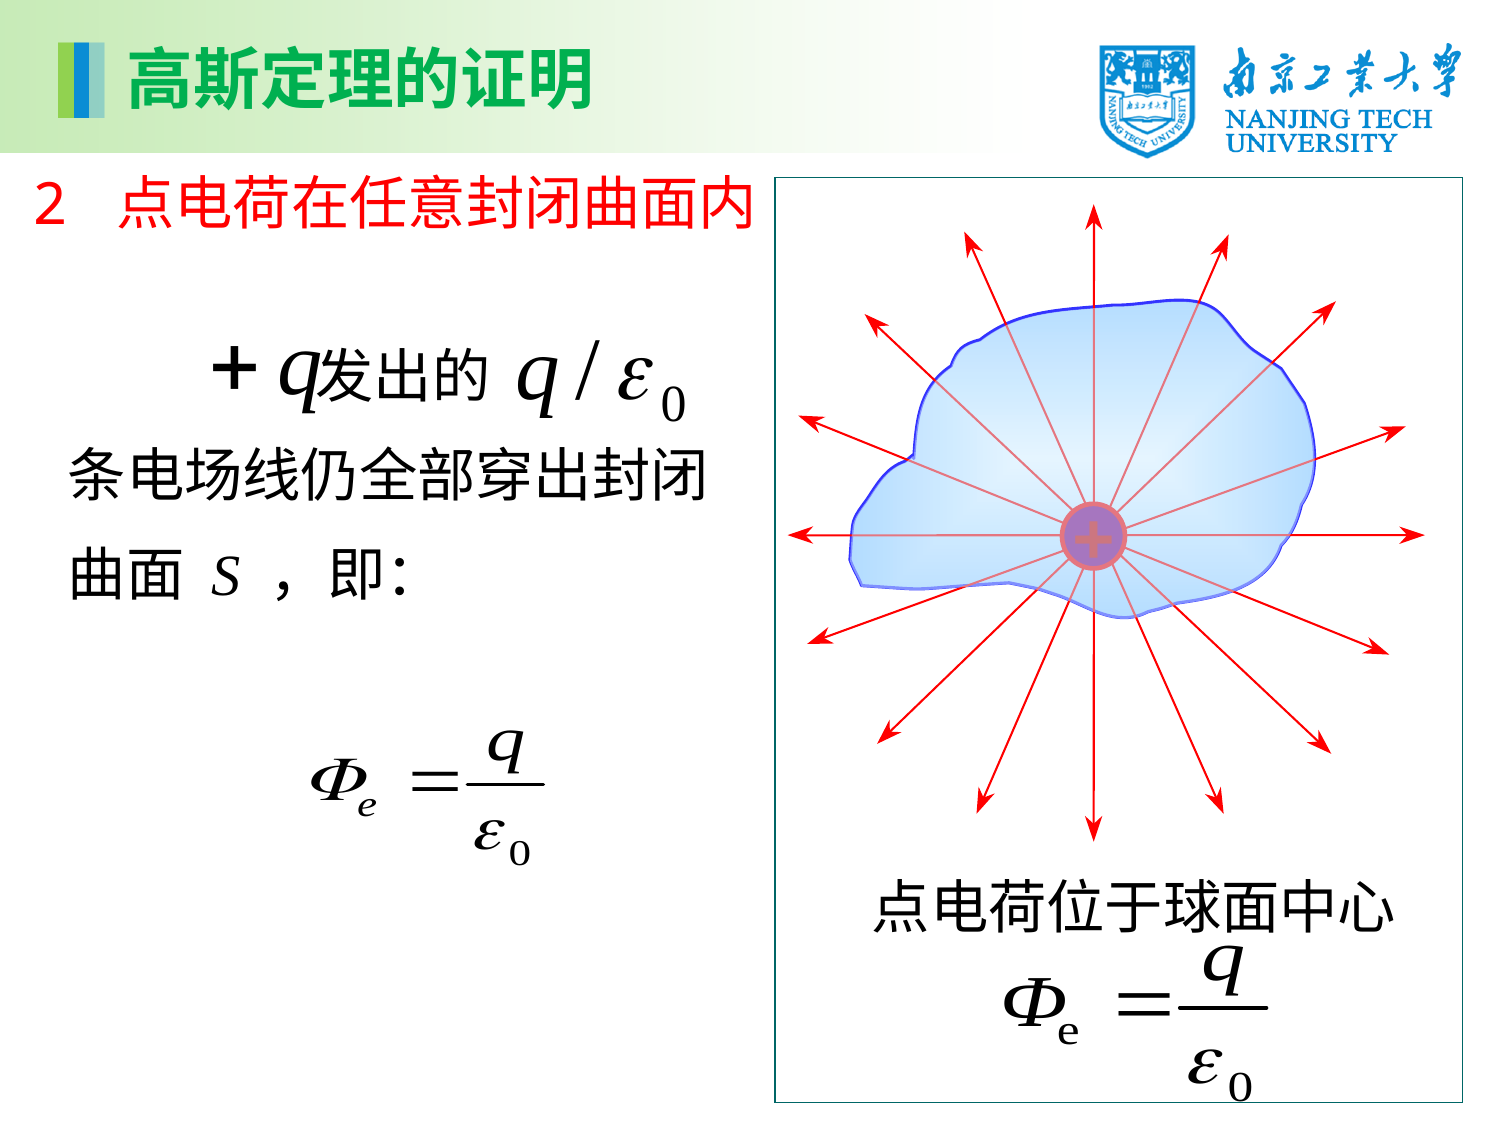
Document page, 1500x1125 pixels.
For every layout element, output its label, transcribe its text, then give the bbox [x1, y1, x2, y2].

text_box 2 点电荷在任意封闭曲面内 [17, 158, 831, 244]
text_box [296, 698, 566, 885]
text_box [854, 862, 1413, 1118]
picture [0, 0, 1500, 1125]
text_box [52, 232, 739, 634]
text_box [774, 177, 1463, 1103]
text_box 高斯定理的证明 [112, 29, 632, 125]
